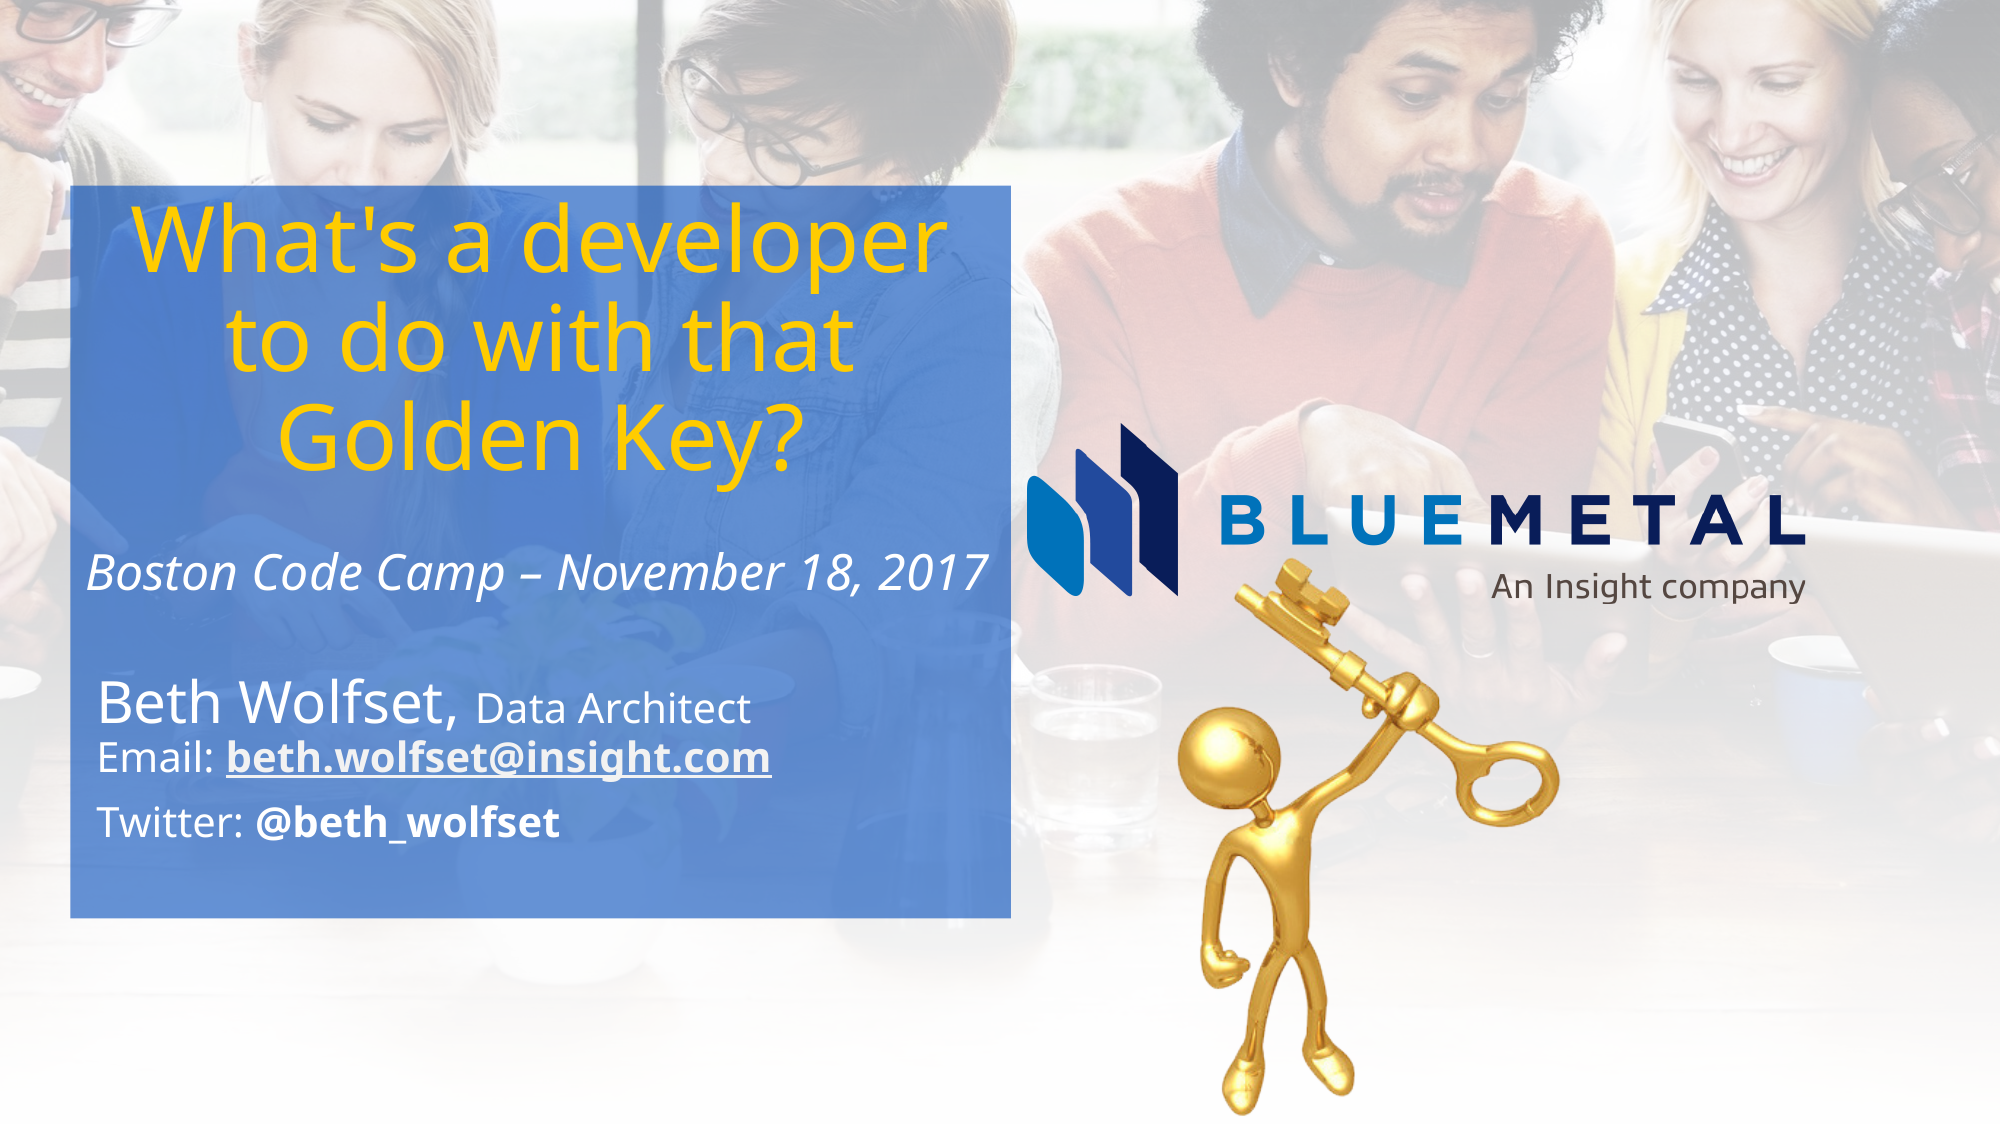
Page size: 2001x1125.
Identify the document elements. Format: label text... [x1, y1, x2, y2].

picture [1022, 423, 1806, 1125]
text_box Beth Wolfset, Data Architect Email: beth.wolfset@insight.com Twitter: @beth_wolfset [81, 665, 982, 874]
text_box What's a developer to do with that Golden Key? Boston Code Camp – November 18, 2017 [70, 185, 1011, 919]
